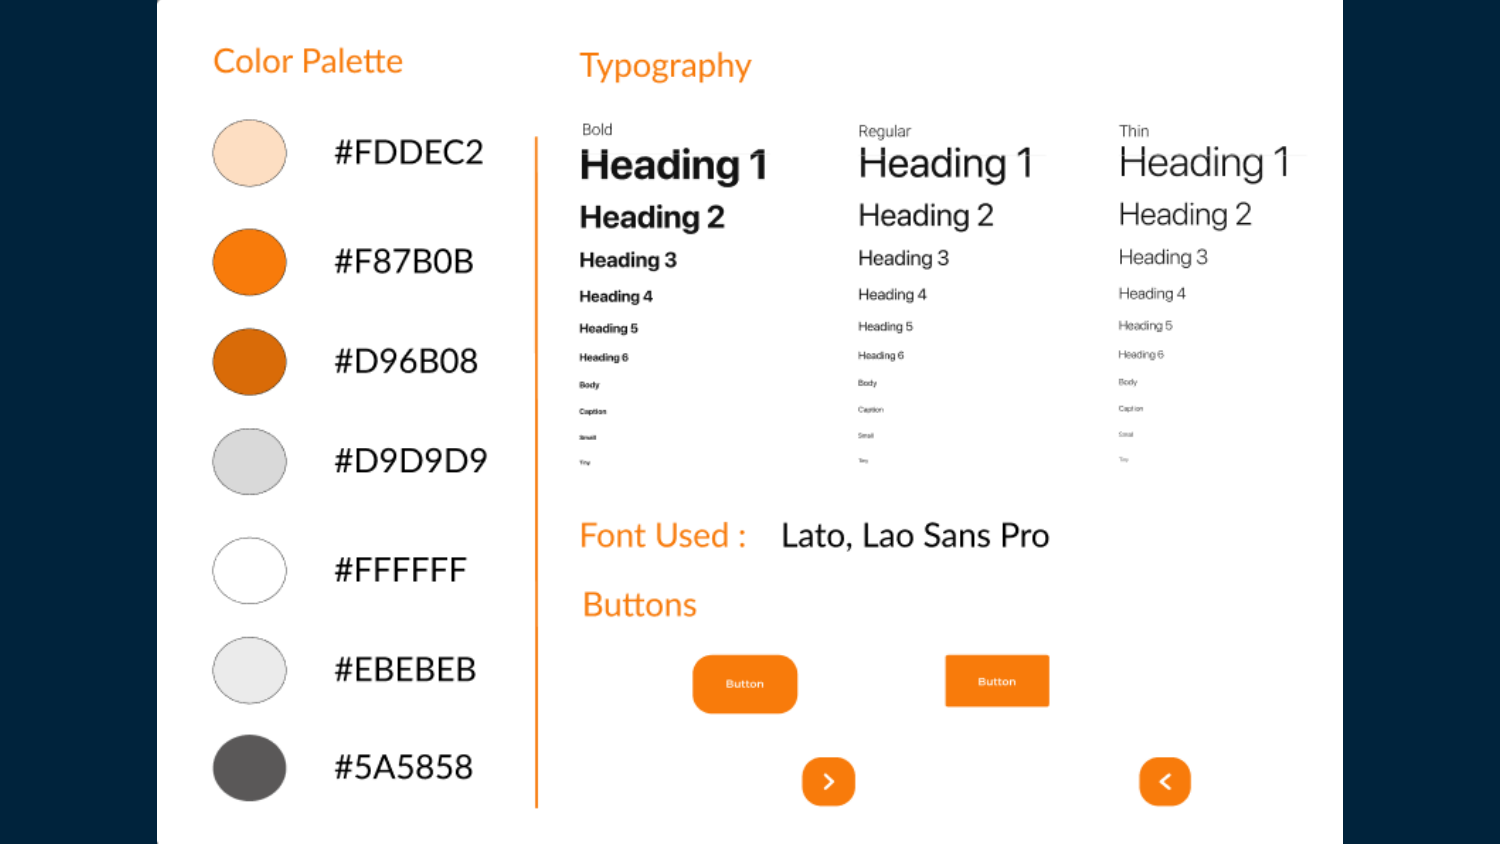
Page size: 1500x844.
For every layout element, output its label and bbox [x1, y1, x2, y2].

picture [157, 0, 1343, 844]
